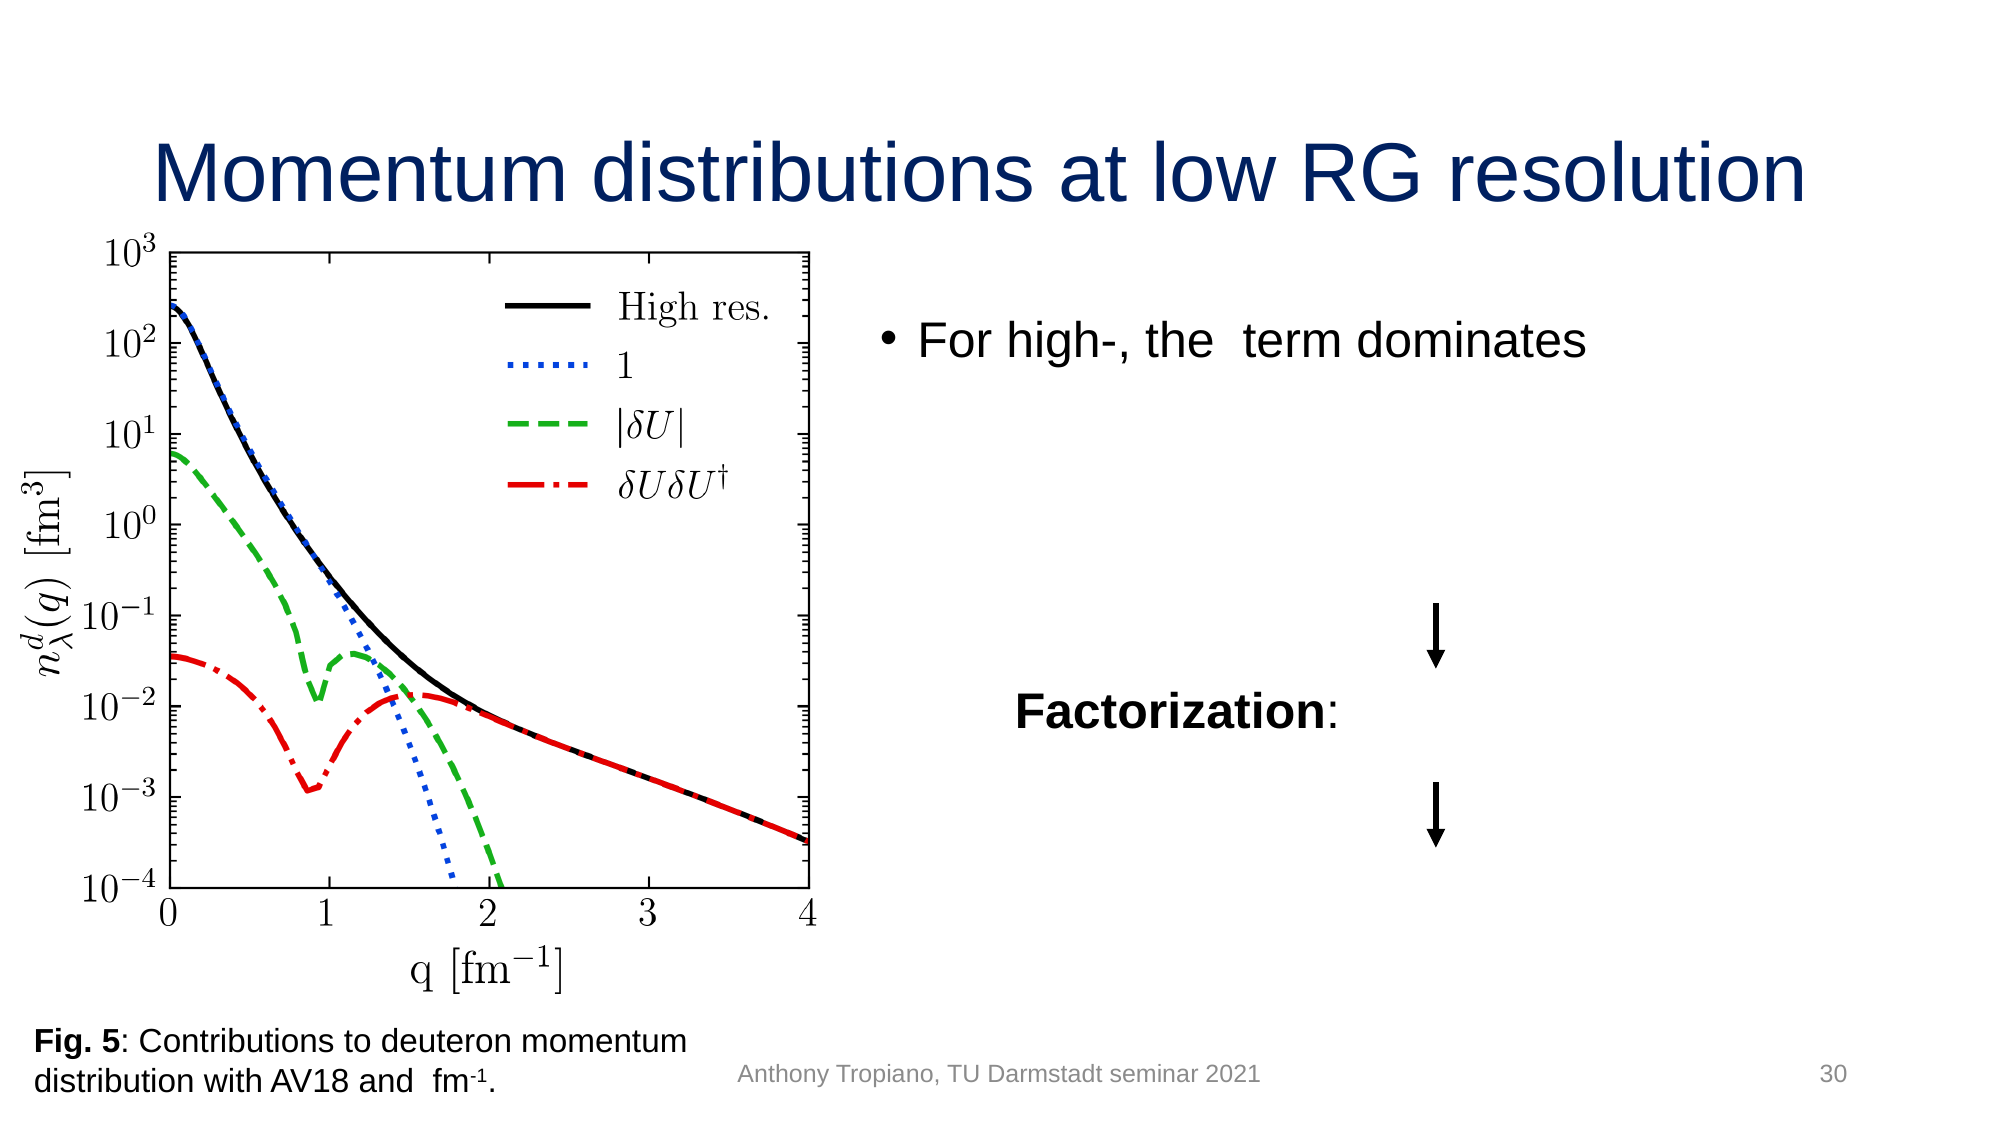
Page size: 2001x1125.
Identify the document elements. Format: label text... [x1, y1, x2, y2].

slide_number 30 [1412, 1042, 1863, 1103]
picture [0, 218, 839, 1014]
footer Anthony Tropiano, TU Darmstadt seminar 2021 [662, 1042, 1338, 1103]
title Momentum distributions at low RG resolution [137, 59, 1863, 278]
